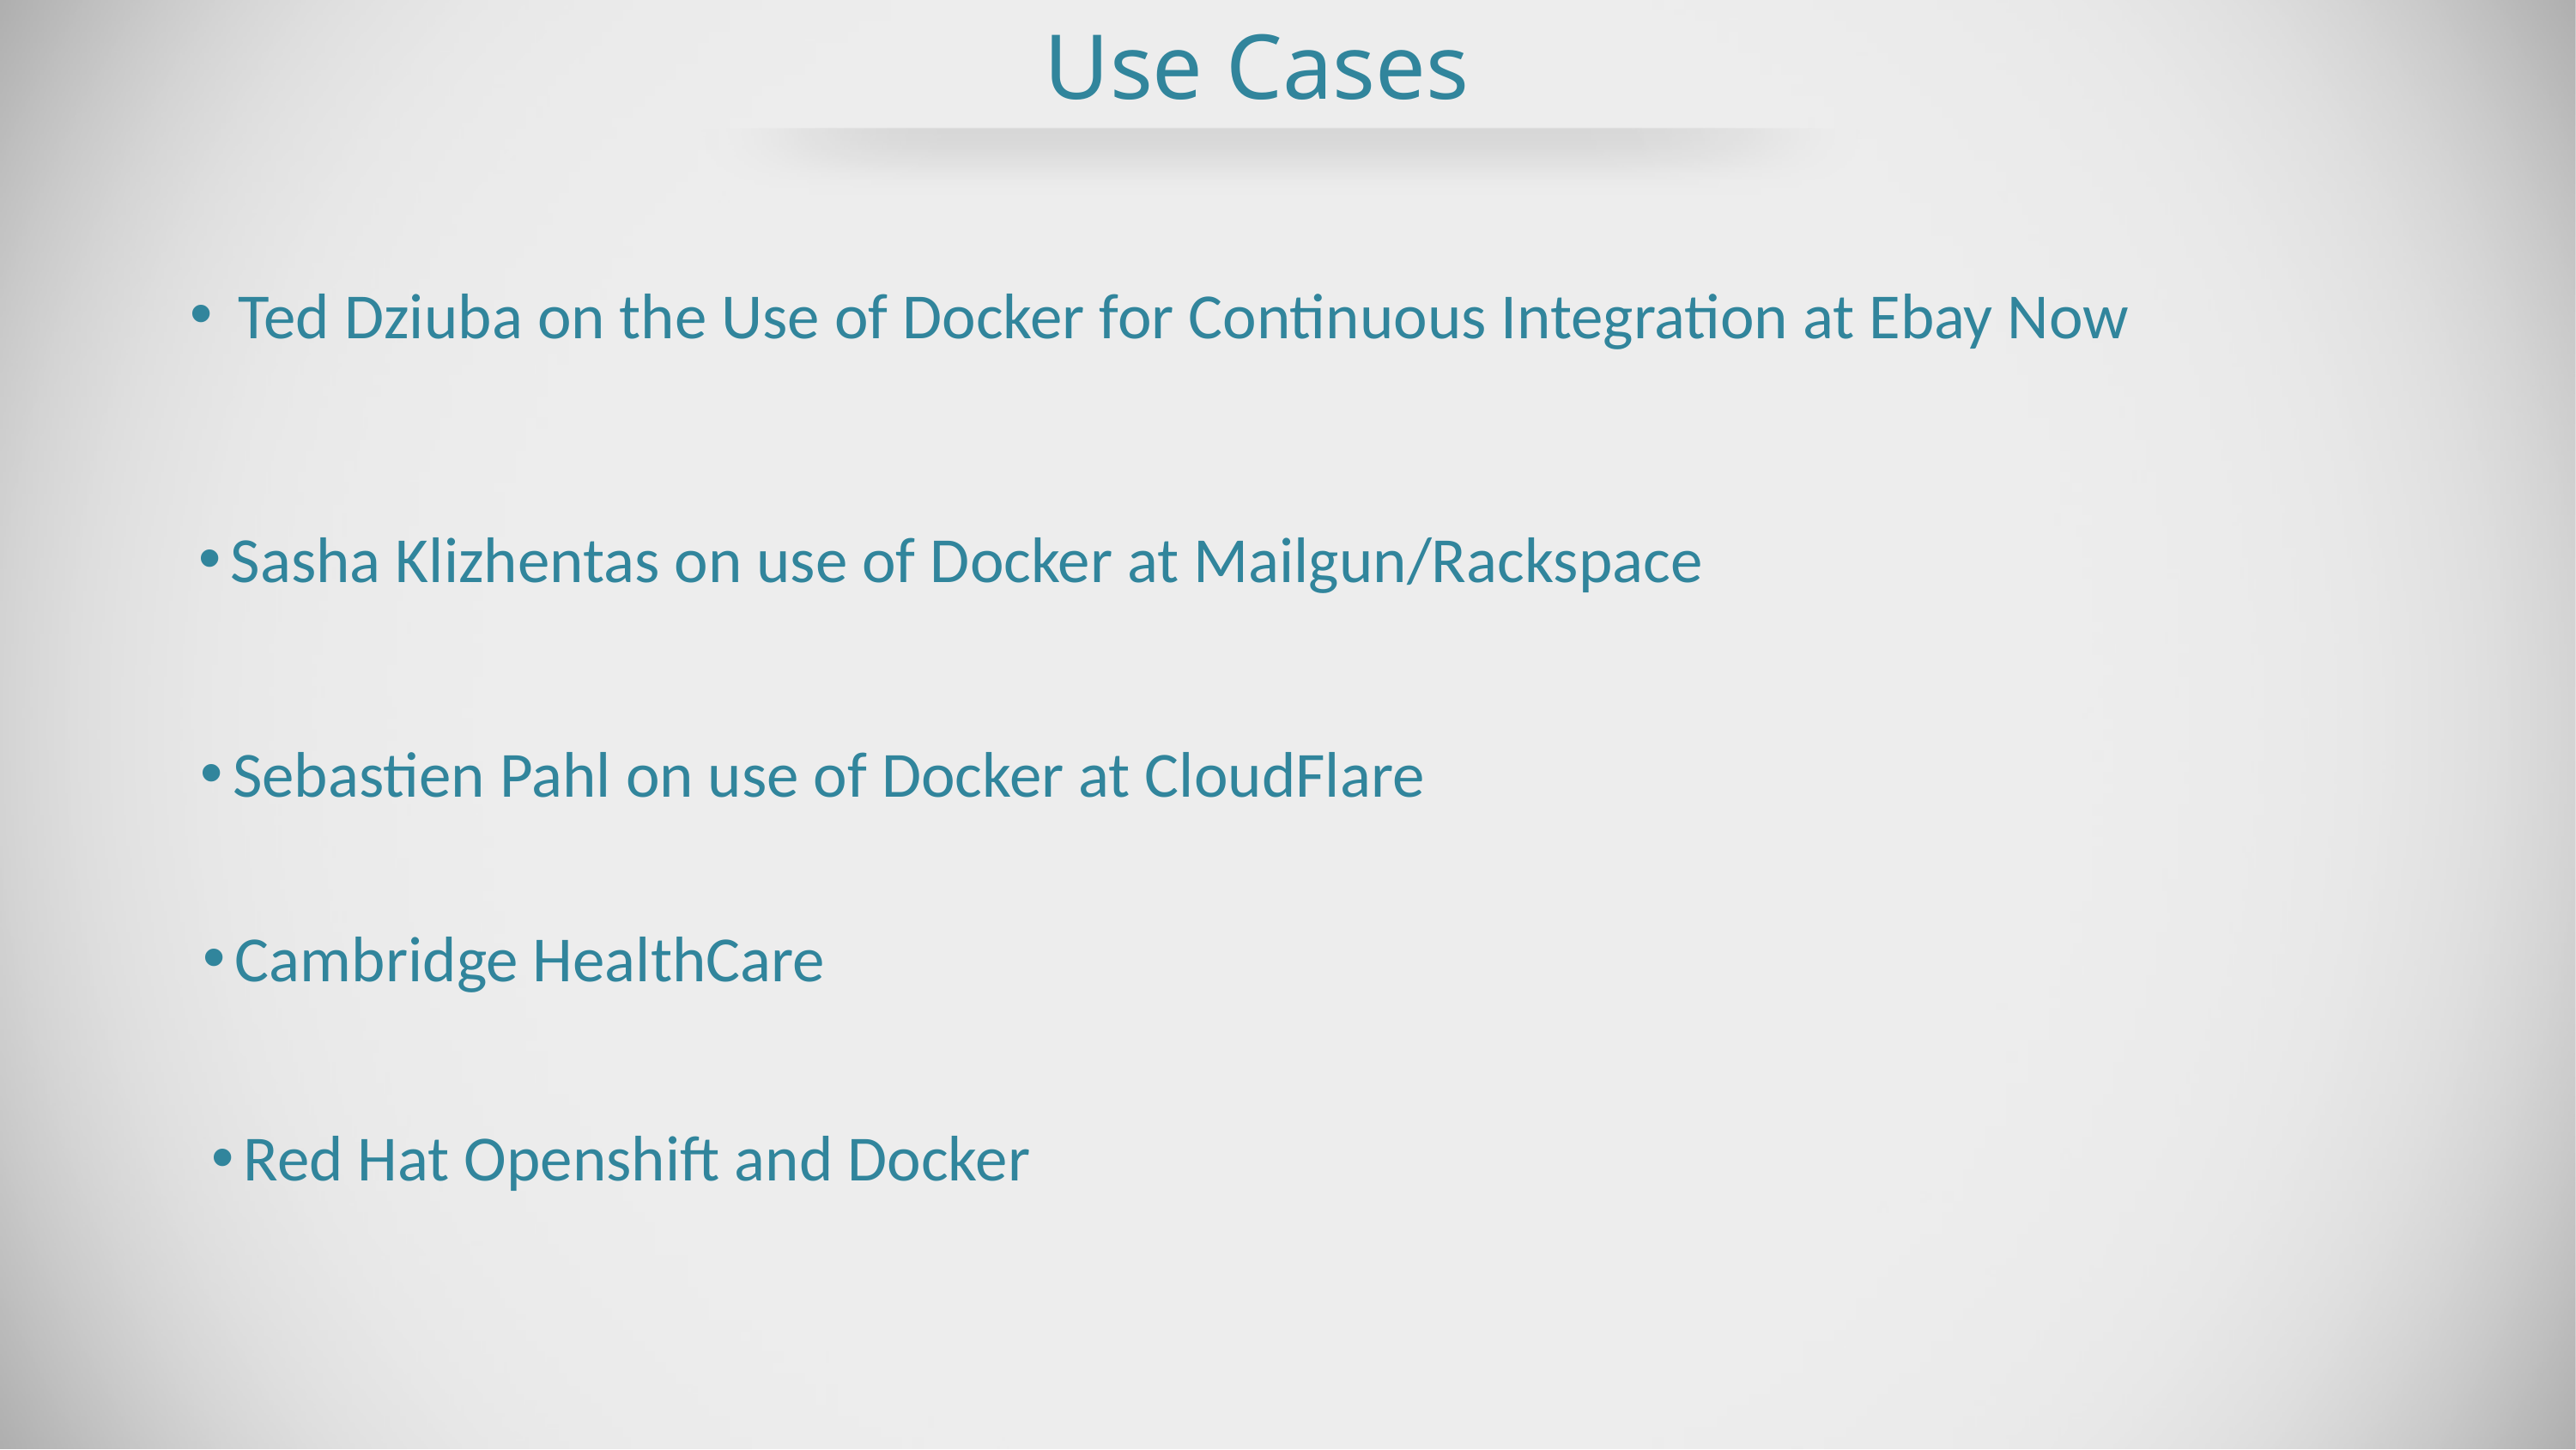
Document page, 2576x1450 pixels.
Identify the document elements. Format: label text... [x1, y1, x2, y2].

text_box Red Hat Openshift and Docker [191, 1115, 2414, 1295]
list Ted Dziuba on the Use of Docker for Continuous Integration at Ebay Now [1352, 268, 2399, 447]
picture [0, 0, 2576, 1449]
text_box Sasha Klizhentas on use of Docker at Mailgun/Rackspace [179, 517, 1179, 696]
text_box Sebastien Pahl on use of Docker at CloudFlare [181, 731, 2403, 911]
text_box Use Cases [225, 3, 1179, 124]
text_box Cambridge HealthCare [183, 916, 2405, 1095]
text_box Use Cases [1352, 3, 2312, 124]
text_box Sasha Klizhentas on use of Docker at Mailgun/Rackspace [1352, 517, 2401, 696]
list Ted Dziuba on the Use of Docker for Continuous Integration at Ebay Now [177, 268, 1179, 447]
